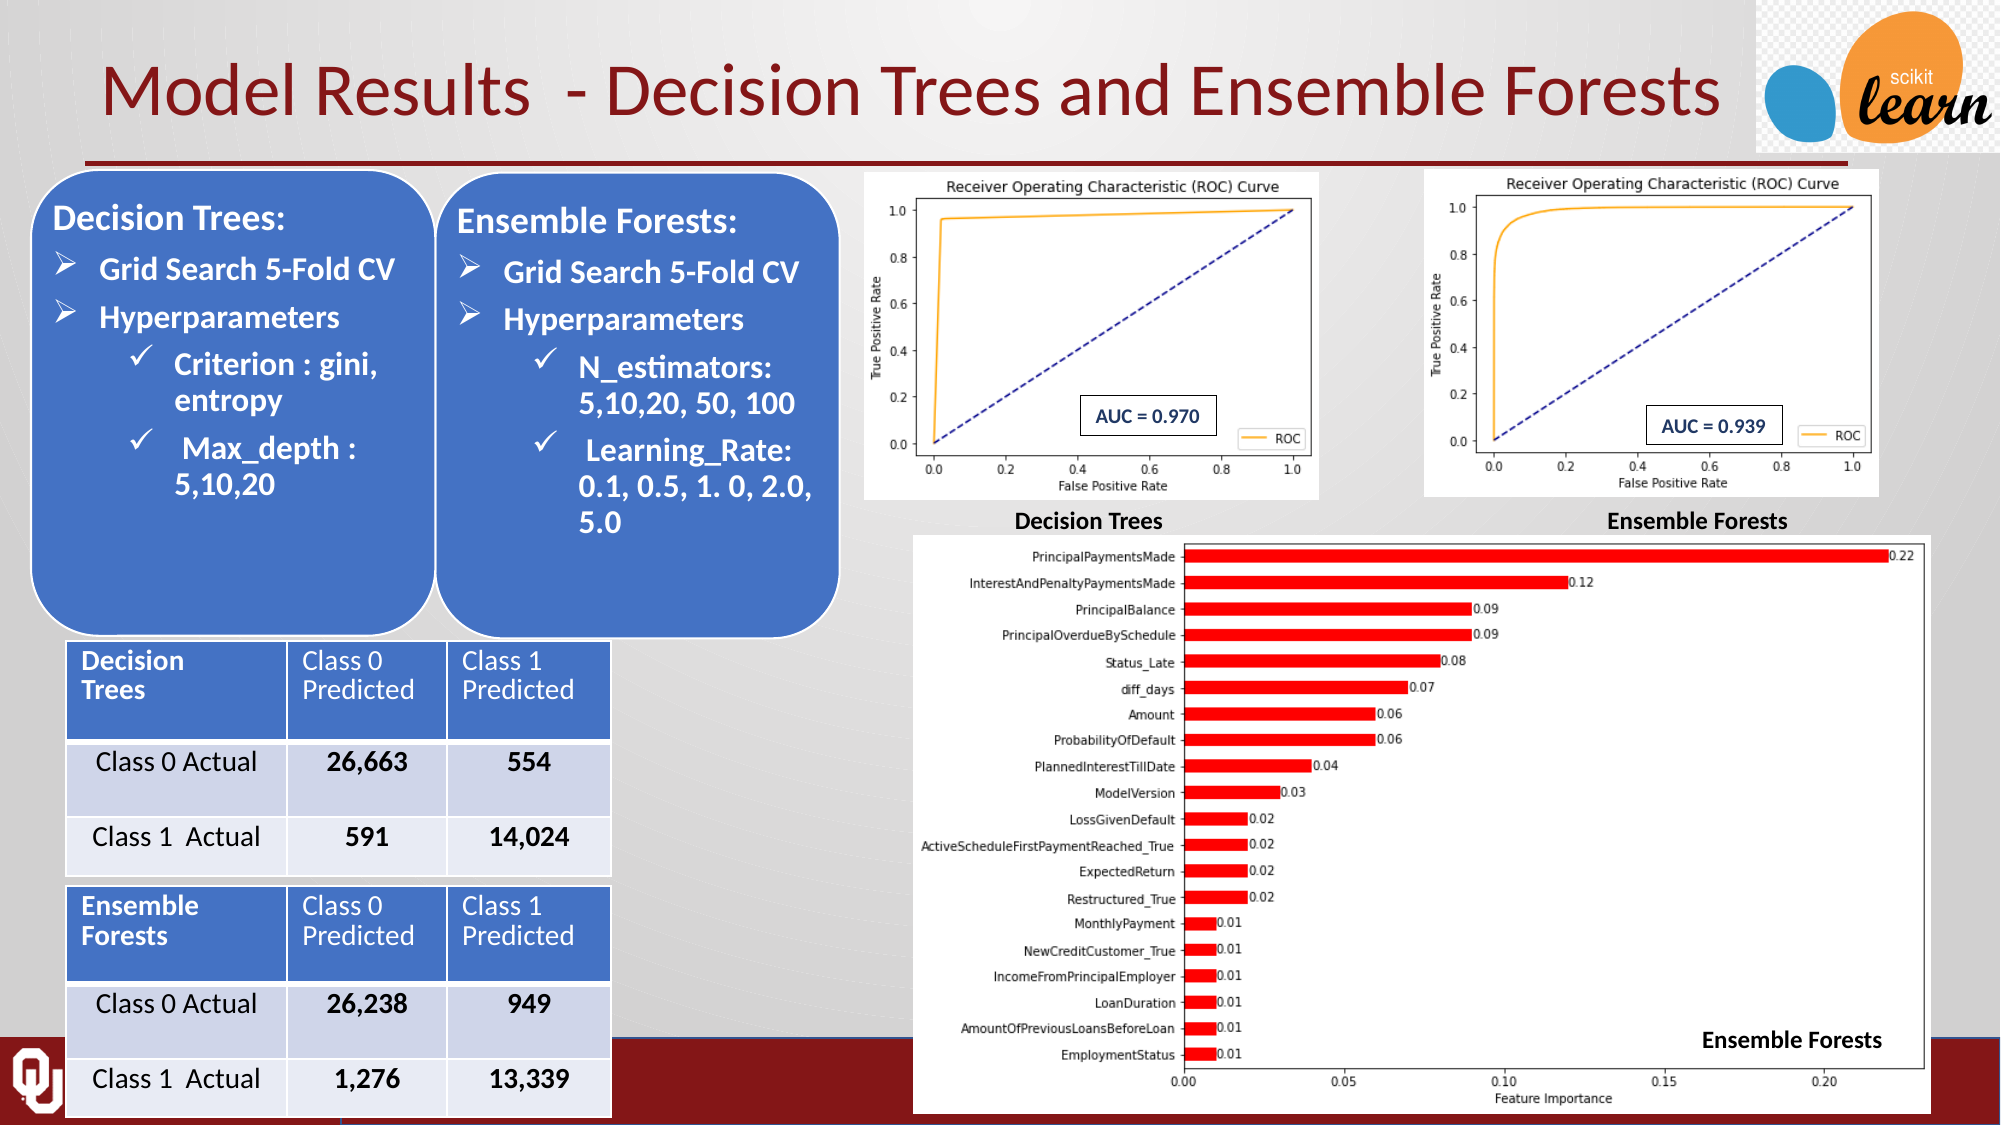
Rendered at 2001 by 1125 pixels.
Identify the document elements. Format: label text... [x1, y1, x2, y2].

table_cell 26,238 [288, 987, 446, 1058]
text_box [435, 172, 840, 639]
table_header Class 1 Predicted [448, 887, 610, 981]
picture [913, 535, 1931, 1114]
list Model Results - Decision Trees and Ensemble Forests [85, 43, 1756, 150]
table_header Class 0 Predicted [288, 642, 446, 739]
picture [0, 1037, 340, 1125]
table_cell 13,339 [448, 1060, 610, 1116]
table_header Class 1 Predicted [448, 642, 610, 739]
table_header Class 0 Predicted [288, 887, 446, 981]
table_cell Class 0 Actual [67, 745, 286, 816]
text_box Ensemble Forests [1592, 497, 1837, 535]
table_cell Class 1 Actual [67, 818, 286, 875]
table_header Ensemble Forests [67, 887, 286, 981]
table_cell 554 [448, 745, 610, 816]
table_cell 14,024 [448, 818, 610, 875]
picture [1756, 0, 2000, 153]
table_cell 591 [288, 818, 446, 875]
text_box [30, 169, 436, 636]
text_box Decision Trees [999, 500, 1244, 535]
table_header Decision Trees [67, 642, 286, 739]
picture [1424, 169, 1879, 497]
table_cell 1,276 [288, 1060, 446, 1116]
table_cell 26,663 [288, 745, 446, 816]
picture [864, 172, 1319, 500]
table_cell Class 1 Actual [67, 1060, 286, 1116]
table_cell 949 [448, 987, 610, 1058]
table_cell Class 0 Actual [67, 987, 286, 1058]
